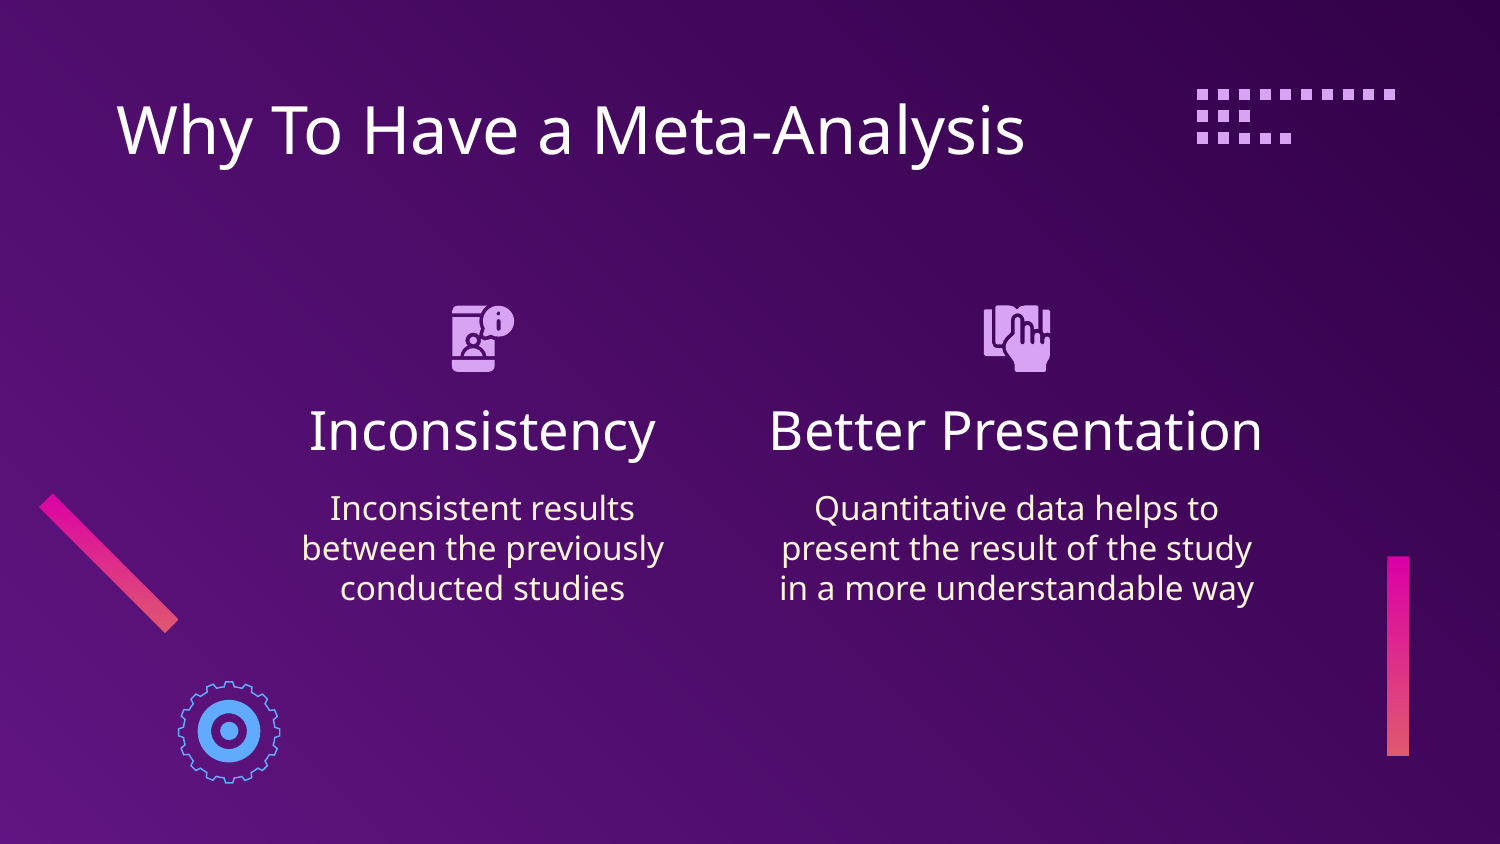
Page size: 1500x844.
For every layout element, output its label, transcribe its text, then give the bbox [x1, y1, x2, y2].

title Why To Have a Meta-Analysis [101, 72, 1399, 167]
subtitle Quantitative data helps to present the result of the study in a more understandable way [753, 466, 1281, 628]
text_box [451, 305, 515, 373]
text_box [39, 493, 179, 634]
text_box [1387, 556, 1409, 756]
subtitle Inconsistent results between the previously conducted studies [285, 466, 681, 628]
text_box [1197, 88, 1396, 144]
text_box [983, 305, 1051, 373]
subtitle Better Presentation [721, 399, 1313, 458]
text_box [178, 681, 280, 784]
subtitle Inconsistency [285, 399, 681, 458]
